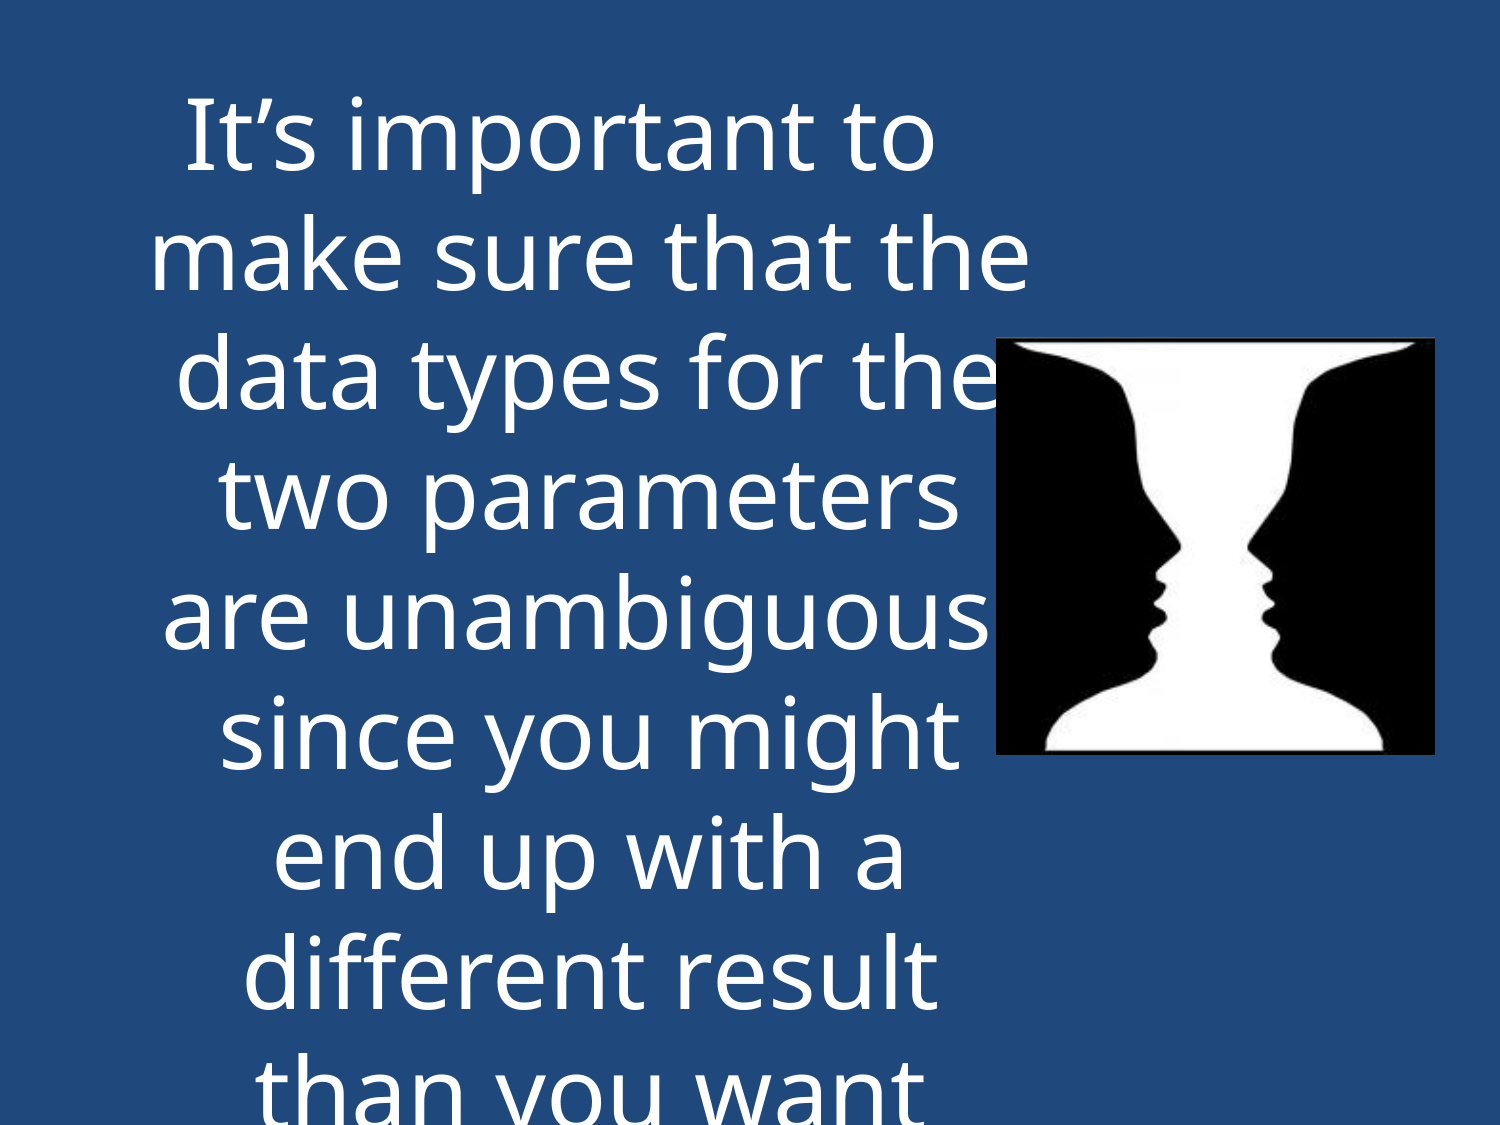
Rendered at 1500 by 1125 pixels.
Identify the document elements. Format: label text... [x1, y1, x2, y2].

picture [995, 337, 1435, 755]
list It’s important to make sure that the data types for the two parameters are unambiguous, since you might end up with a different result than you want [75, 62, 1050, 1005]
